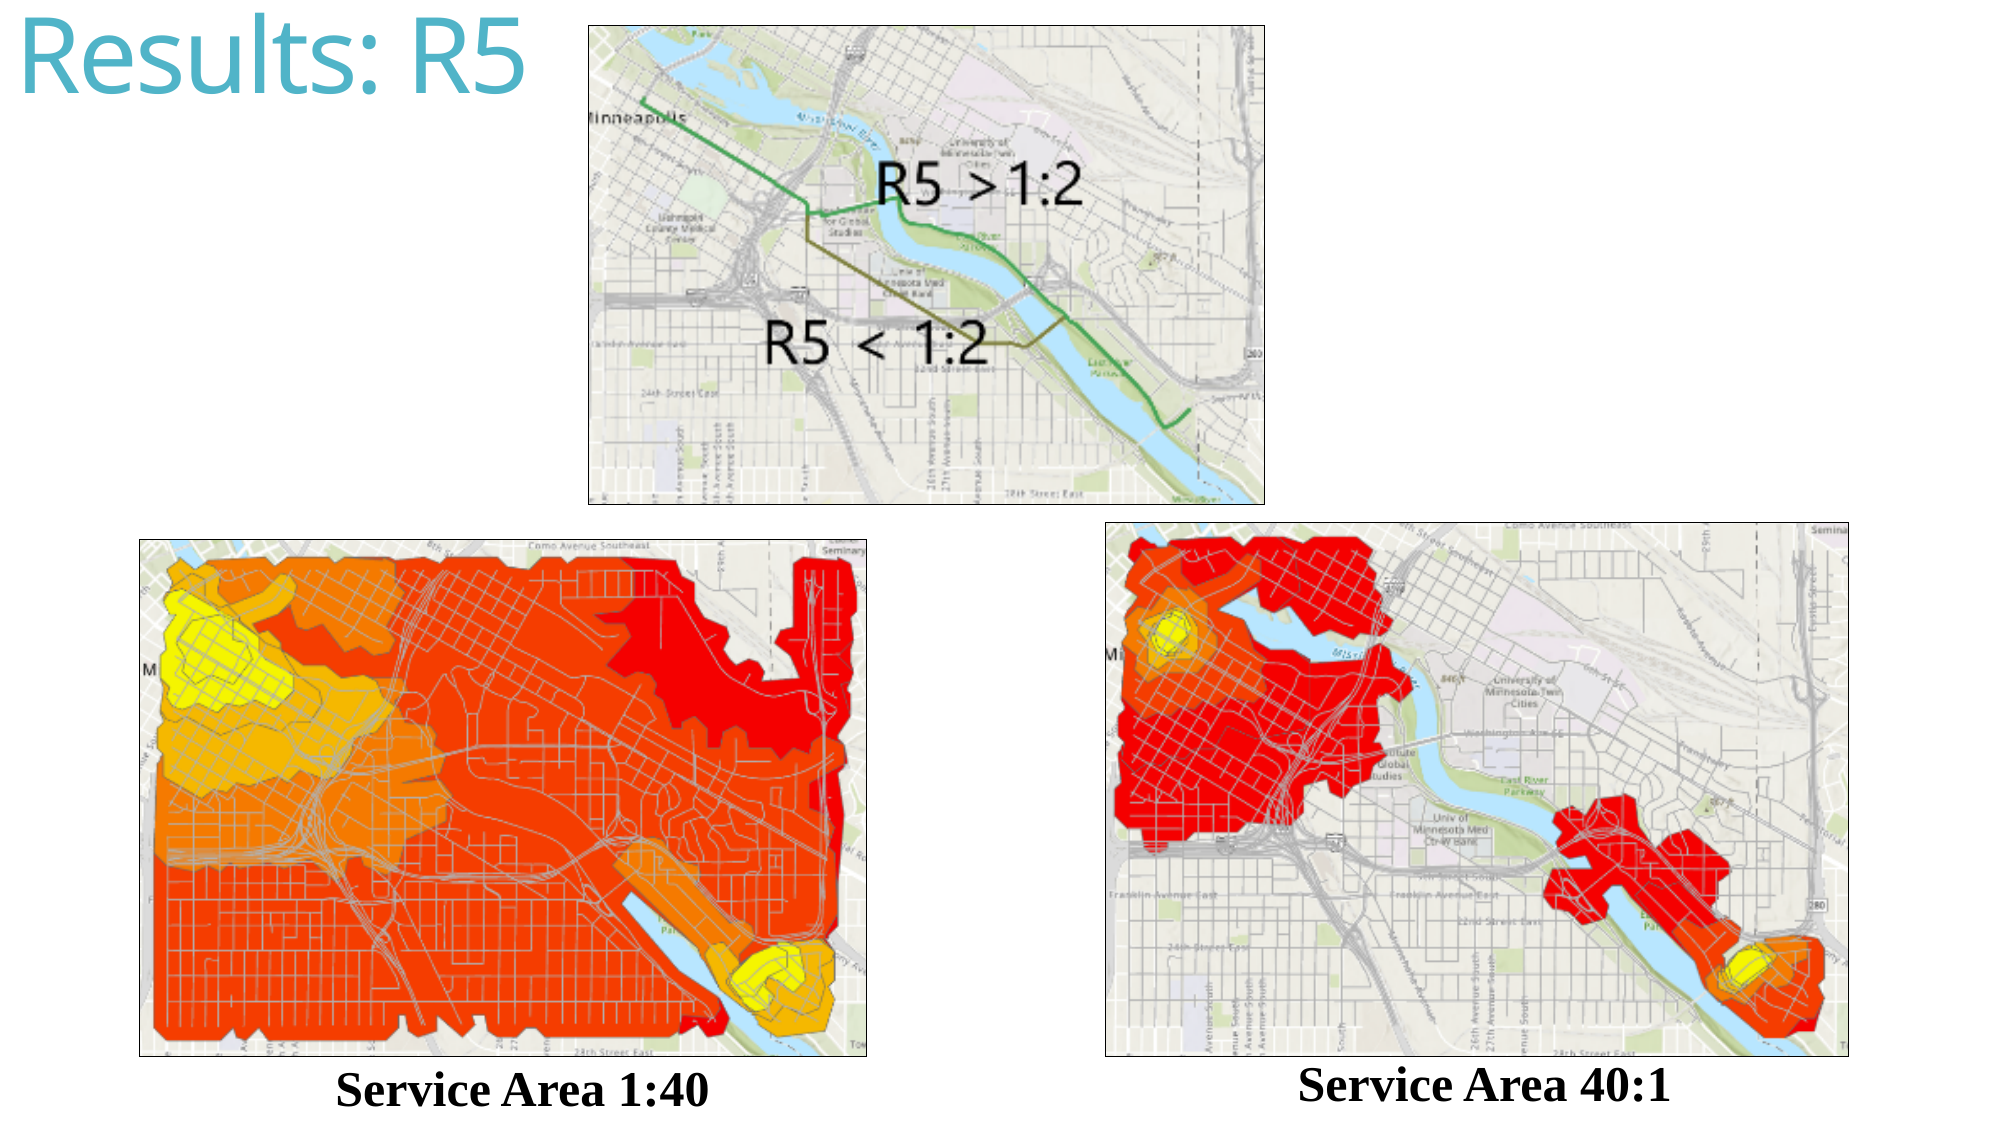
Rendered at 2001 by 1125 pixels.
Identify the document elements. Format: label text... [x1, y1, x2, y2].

text_box Service Area 40:1 [1283, 1058, 1716, 1119]
picture [139, 539, 867, 1058]
picture [587, 25, 1265, 505]
text_box Service Area 1:40 [320, 1058, 754, 1124]
picture [1104, 522, 1849, 1058]
title Results: R5 [0, 0, 1768, 124]
